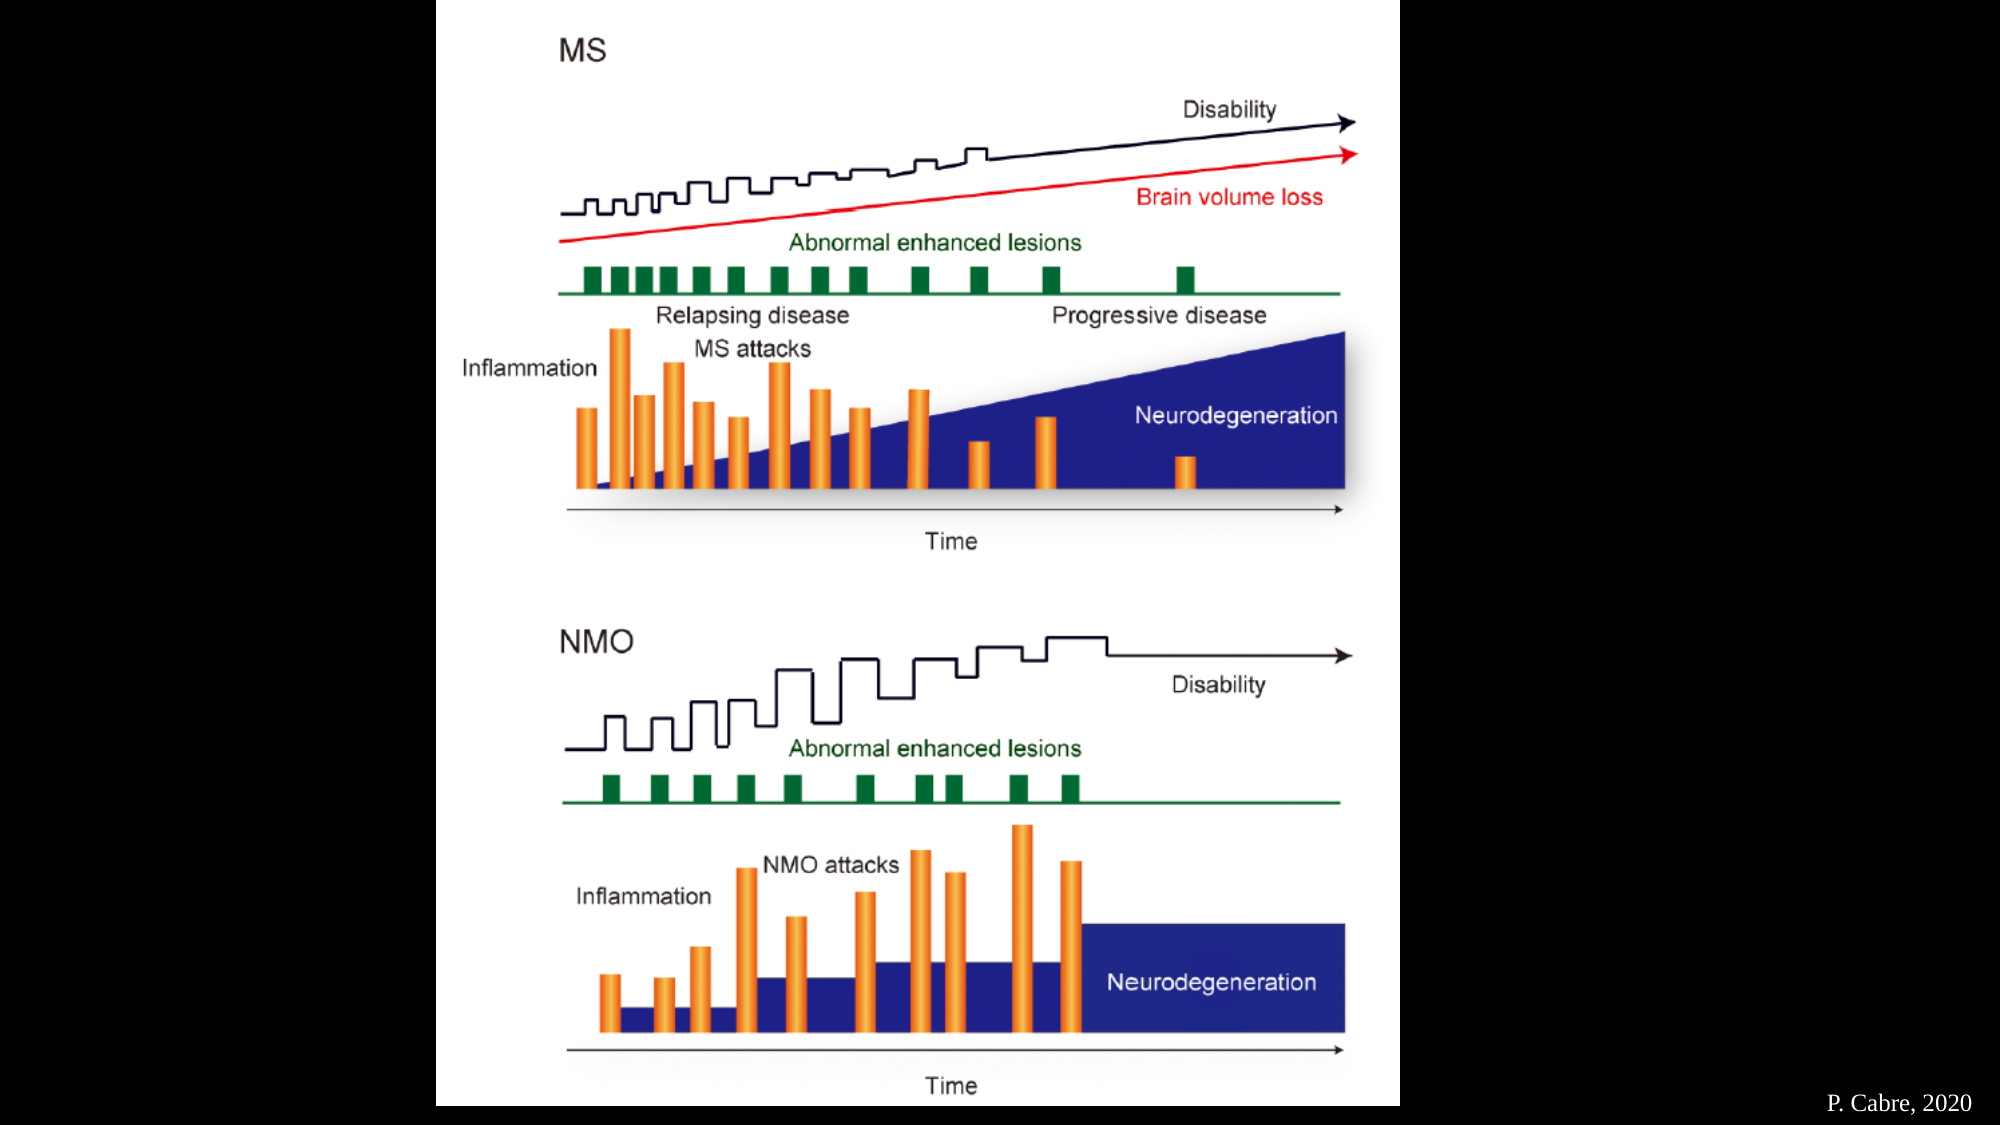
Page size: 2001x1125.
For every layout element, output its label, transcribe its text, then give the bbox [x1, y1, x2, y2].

picture [436, 0, 1400, 1106]
text_box P. Cabre, 2020 [1812, 1079, 2000, 1125]
